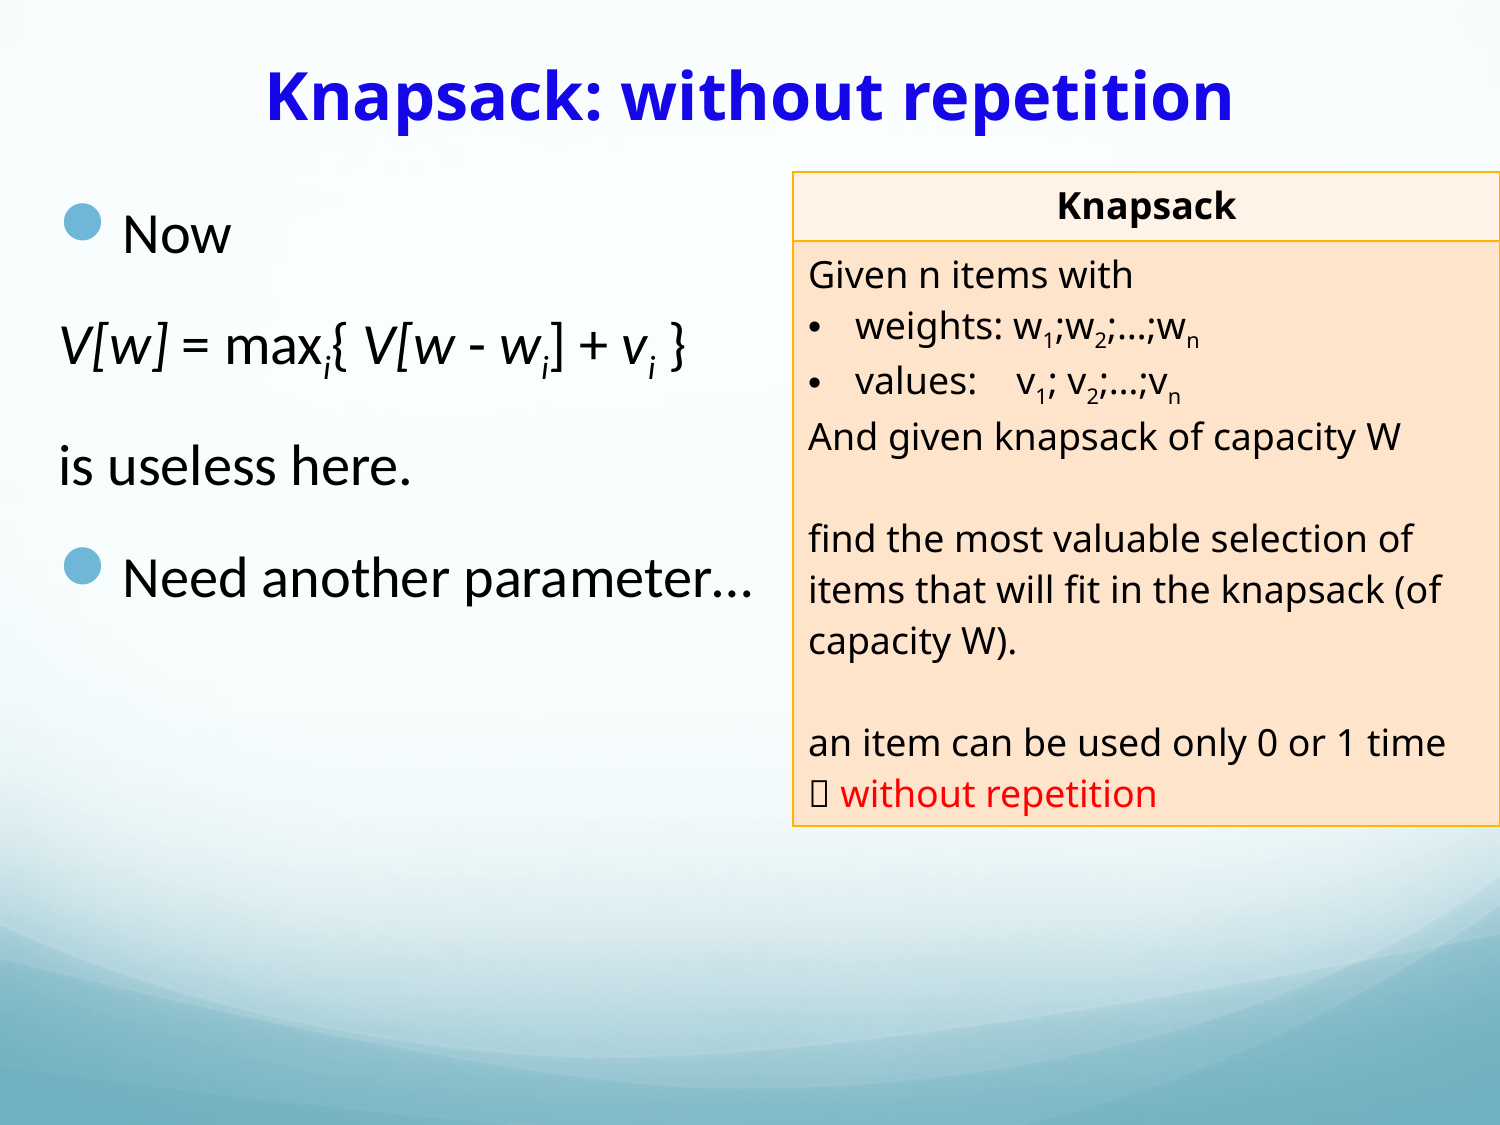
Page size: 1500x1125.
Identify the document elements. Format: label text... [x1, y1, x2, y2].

table_cell Given n items with weights: w1;w2;…;wn values: v1; v2;…;vn And given knapsack of capacity W find the most valuable selection of items that will fit in the knapsack (of capacity W). an item can be used only 0 or 1 time  without repetition [794, 242, 1499, 825]
list Now V[w] = maxi{ V[w - wi] + vi } is useless here. Need another parameter… [43, 187, 794, 1035]
table_header Knapsack [794, 173, 1499, 240]
title Knapsack: without repetition [43, 17, 1459, 169]
